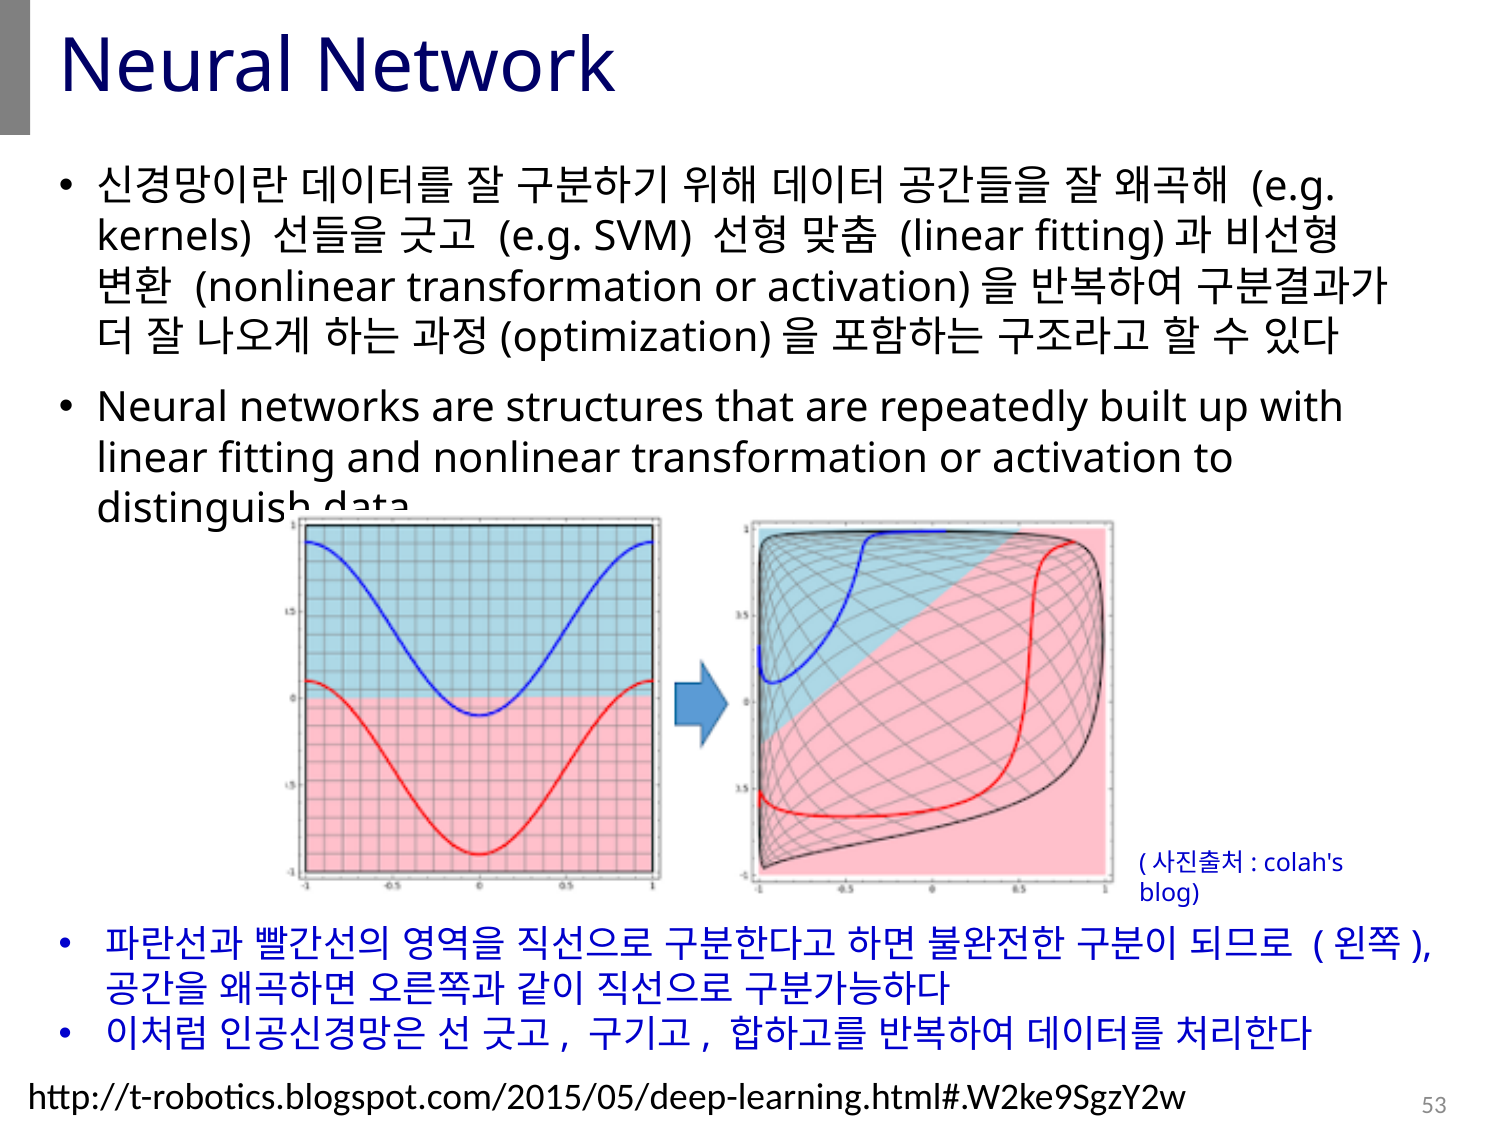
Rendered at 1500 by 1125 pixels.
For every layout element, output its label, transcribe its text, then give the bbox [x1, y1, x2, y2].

text_box (사진출처: colah's blog) [1124, 839, 1410, 914]
picture [284, 510, 1125, 900]
slide_number 53 [1214, 1081, 1462, 1125]
title Neural Network [43, 0, 1464, 135]
list 신경망이란 데이터를 잘 구분하기 위해 데이터 공간들을 잘 왜곡해 (e.g. kernels) 선들을 긋고 (e.g. SVM) 선형 맞춤 (linear fitting)과 비선형 변환 (nonlinear transformation or activation)을 반복하여 구분결과가 더 잘 나오게 하는 과정(optimization)을 포함하는 구조라고 할 수 있다 Neural networks are structures that are repeatedly built up with linear fitting and nonlinear transformation or activation to distinguish data [43, 151, 1443, 912]
text_box 파란선과 빨간선의 영역을 직선으로 구분한다고 하면 불완전한 구분이 되므로 (왼쪽), 공간을 왜곡하면 오른쪽과 같이 직선으로 구분가능하다 이처럼 인공신경망은 선 긋고, 구기고, 합하고를 반복하여 데이터를 처리한다 [43, 912, 1464, 1063]
text_box http://t-robotics.blogspot.com/2015/05/deep-learning.html#.W2ke9SgzY2w [12, 1064, 1214, 1125]
